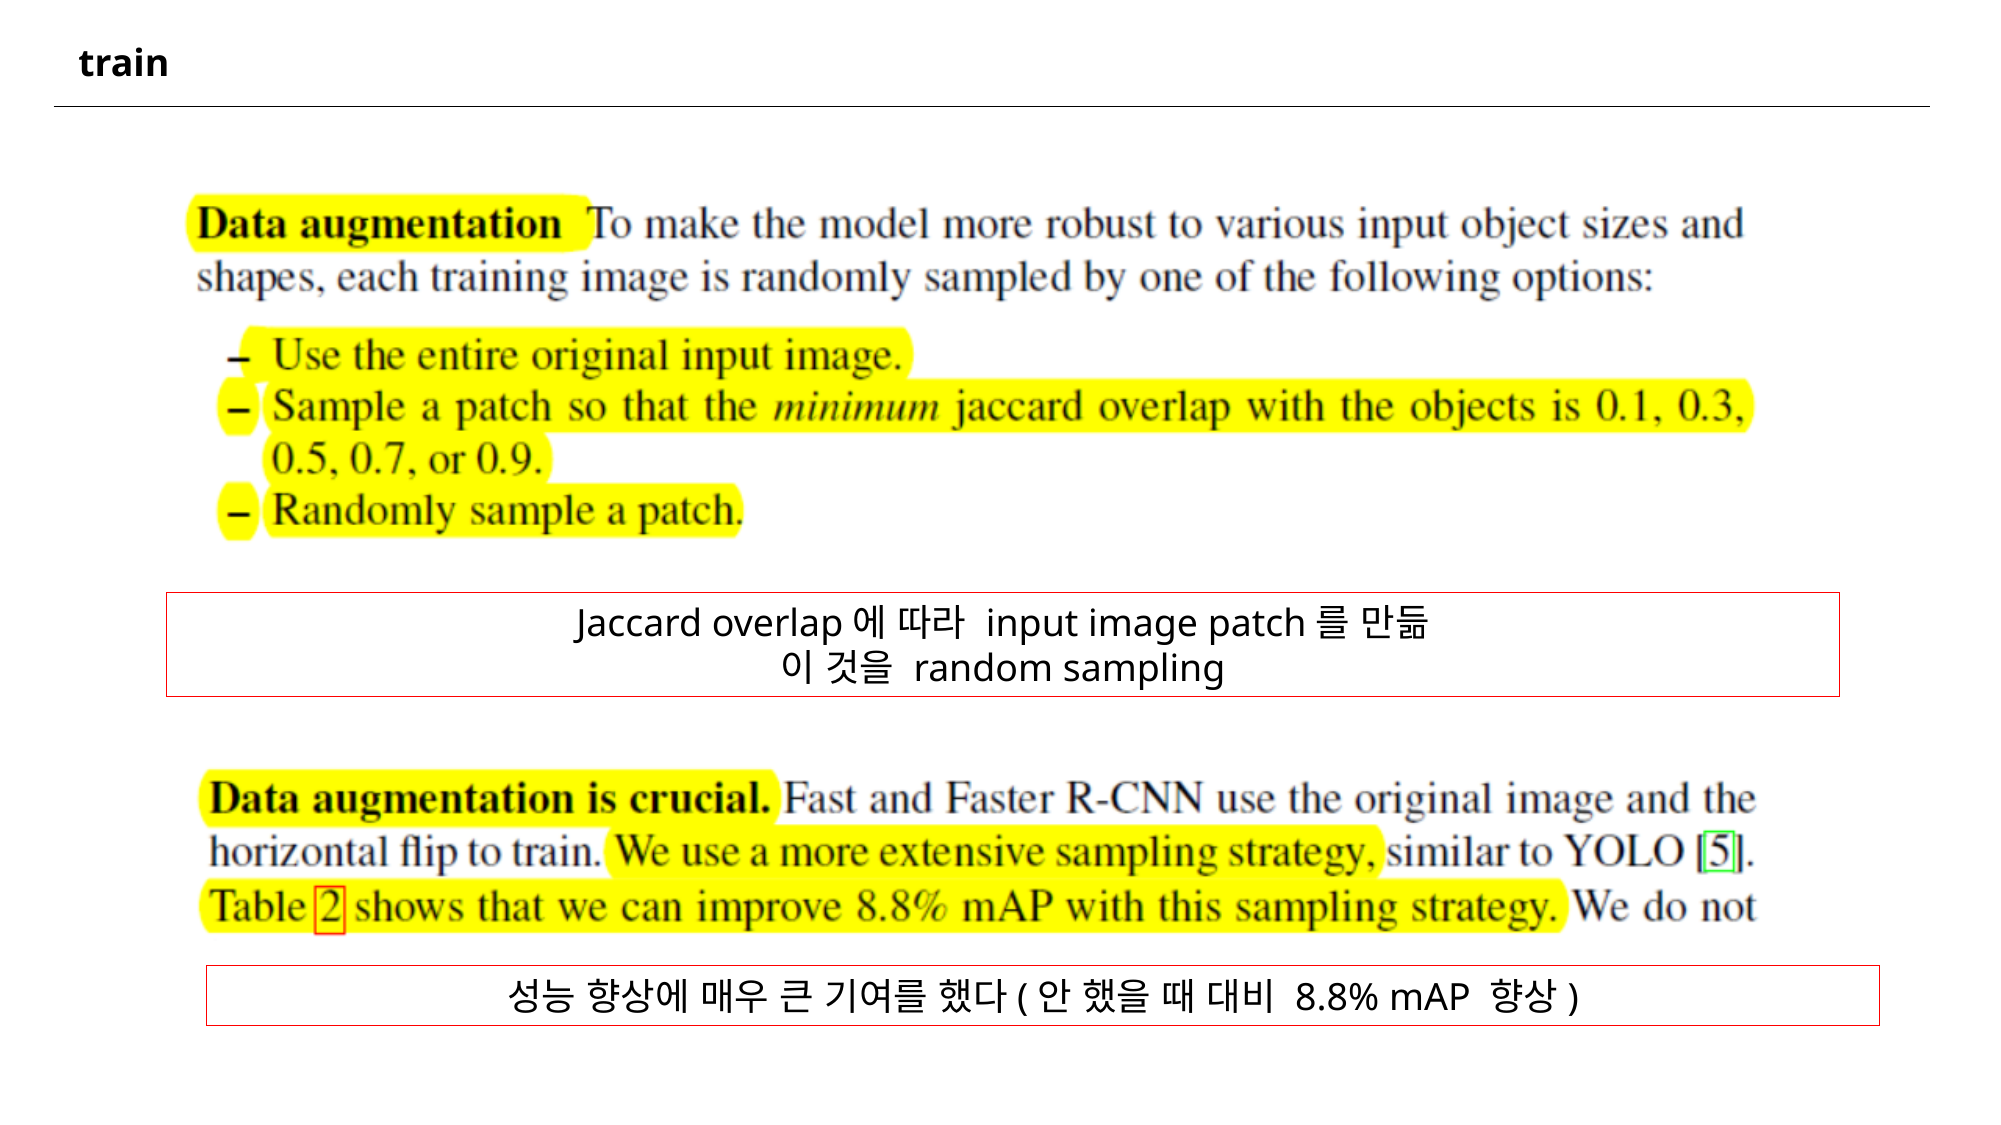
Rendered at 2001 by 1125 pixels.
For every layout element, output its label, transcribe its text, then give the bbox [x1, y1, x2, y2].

text_box 성능 향상에 매우 큰 기여를 했다(안 했을 때 대비 8.8% mAP 향상) [206, 965, 1880, 1026]
picture [184, 735, 1766, 941]
text_box train [63, 31, 415, 91]
text_box Jaccard overlap에 따라 input image patch를 만듦 이 것을 random sampling [166, 592, 1840, 697]
picture [184, 183, 1763, 547]
